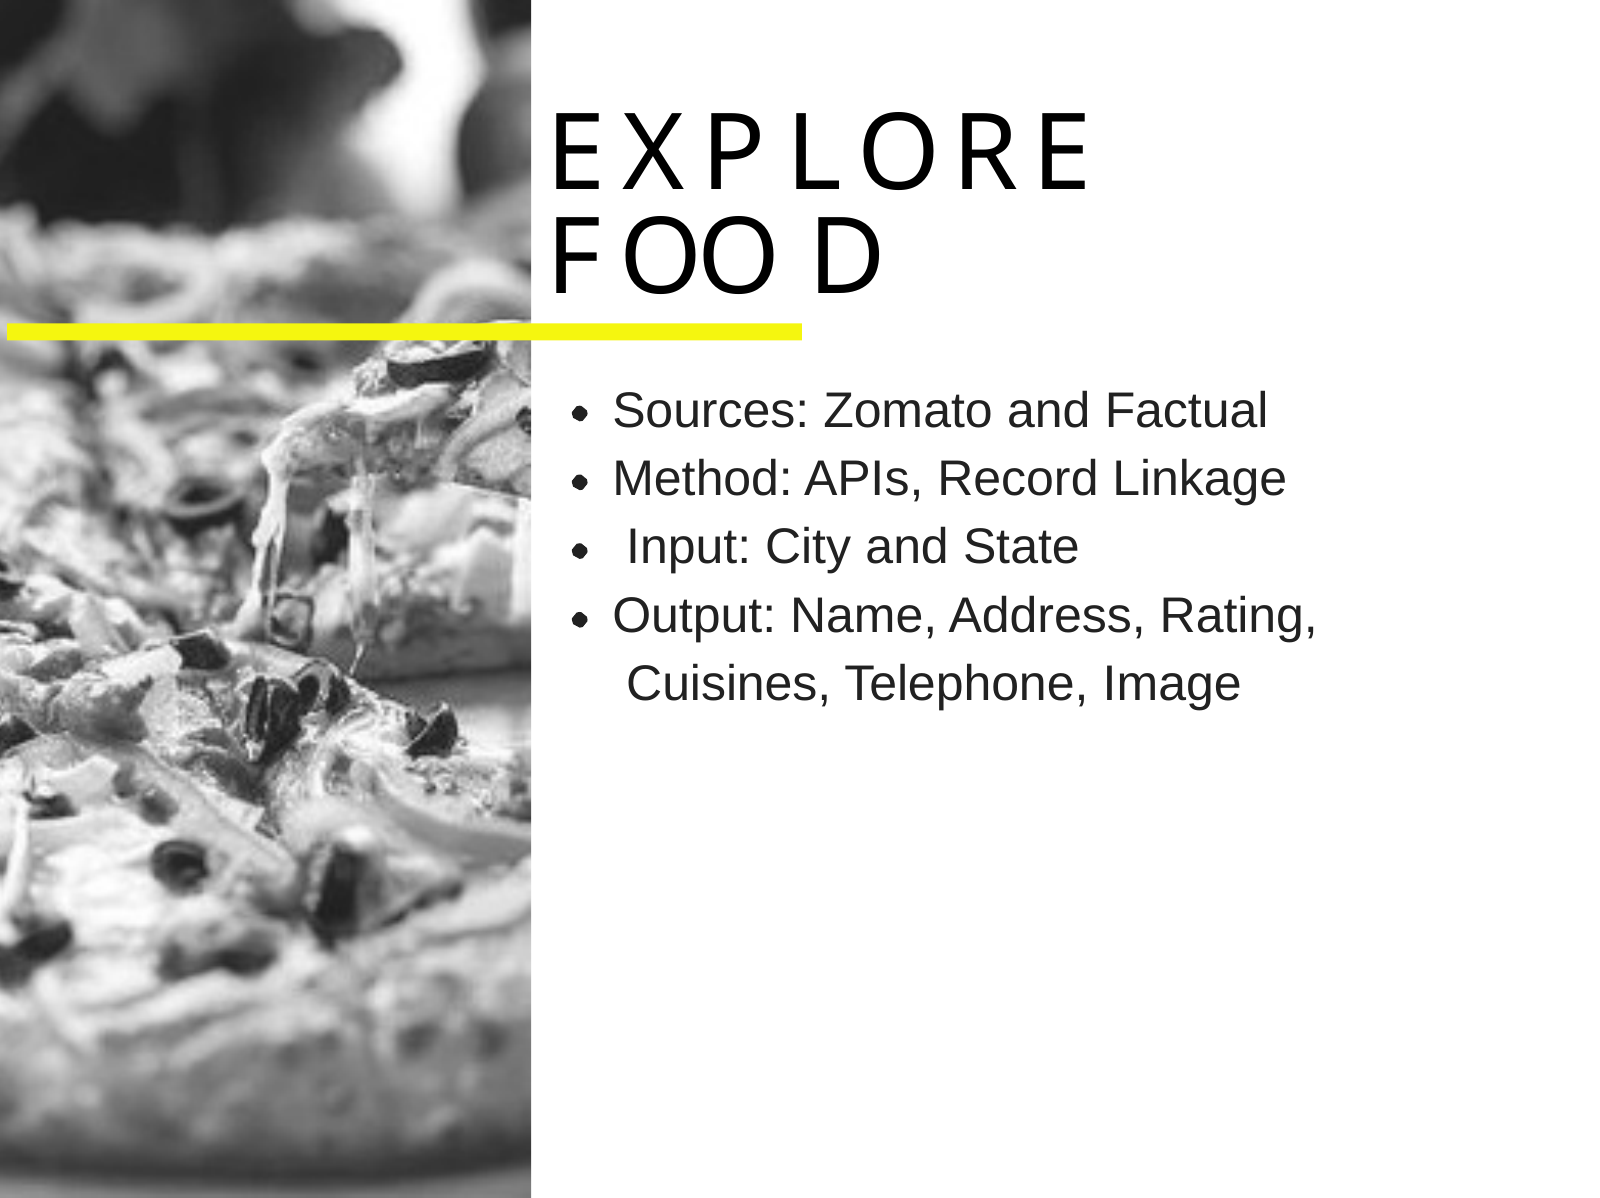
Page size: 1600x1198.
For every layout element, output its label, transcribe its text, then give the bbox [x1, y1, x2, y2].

text_box [571, 543, 588, 559]
text_box [571, 474, 588, 491]
text_box [0, 0, 532, 1198]
text_box [571, 611, 588, 628]
text_box [571, 405, 588, 422]
text_box [7, 323, 802, 341]
title E X P L O R E F O O D [544, 108, 1117, 315]
text_box Sources: Zomato and Factual Method: APIs, Record Linkage Input: City and State Output: Name, Address, Rating, Cuisines, Telephone, Image [610, 368, 1328, 711]
